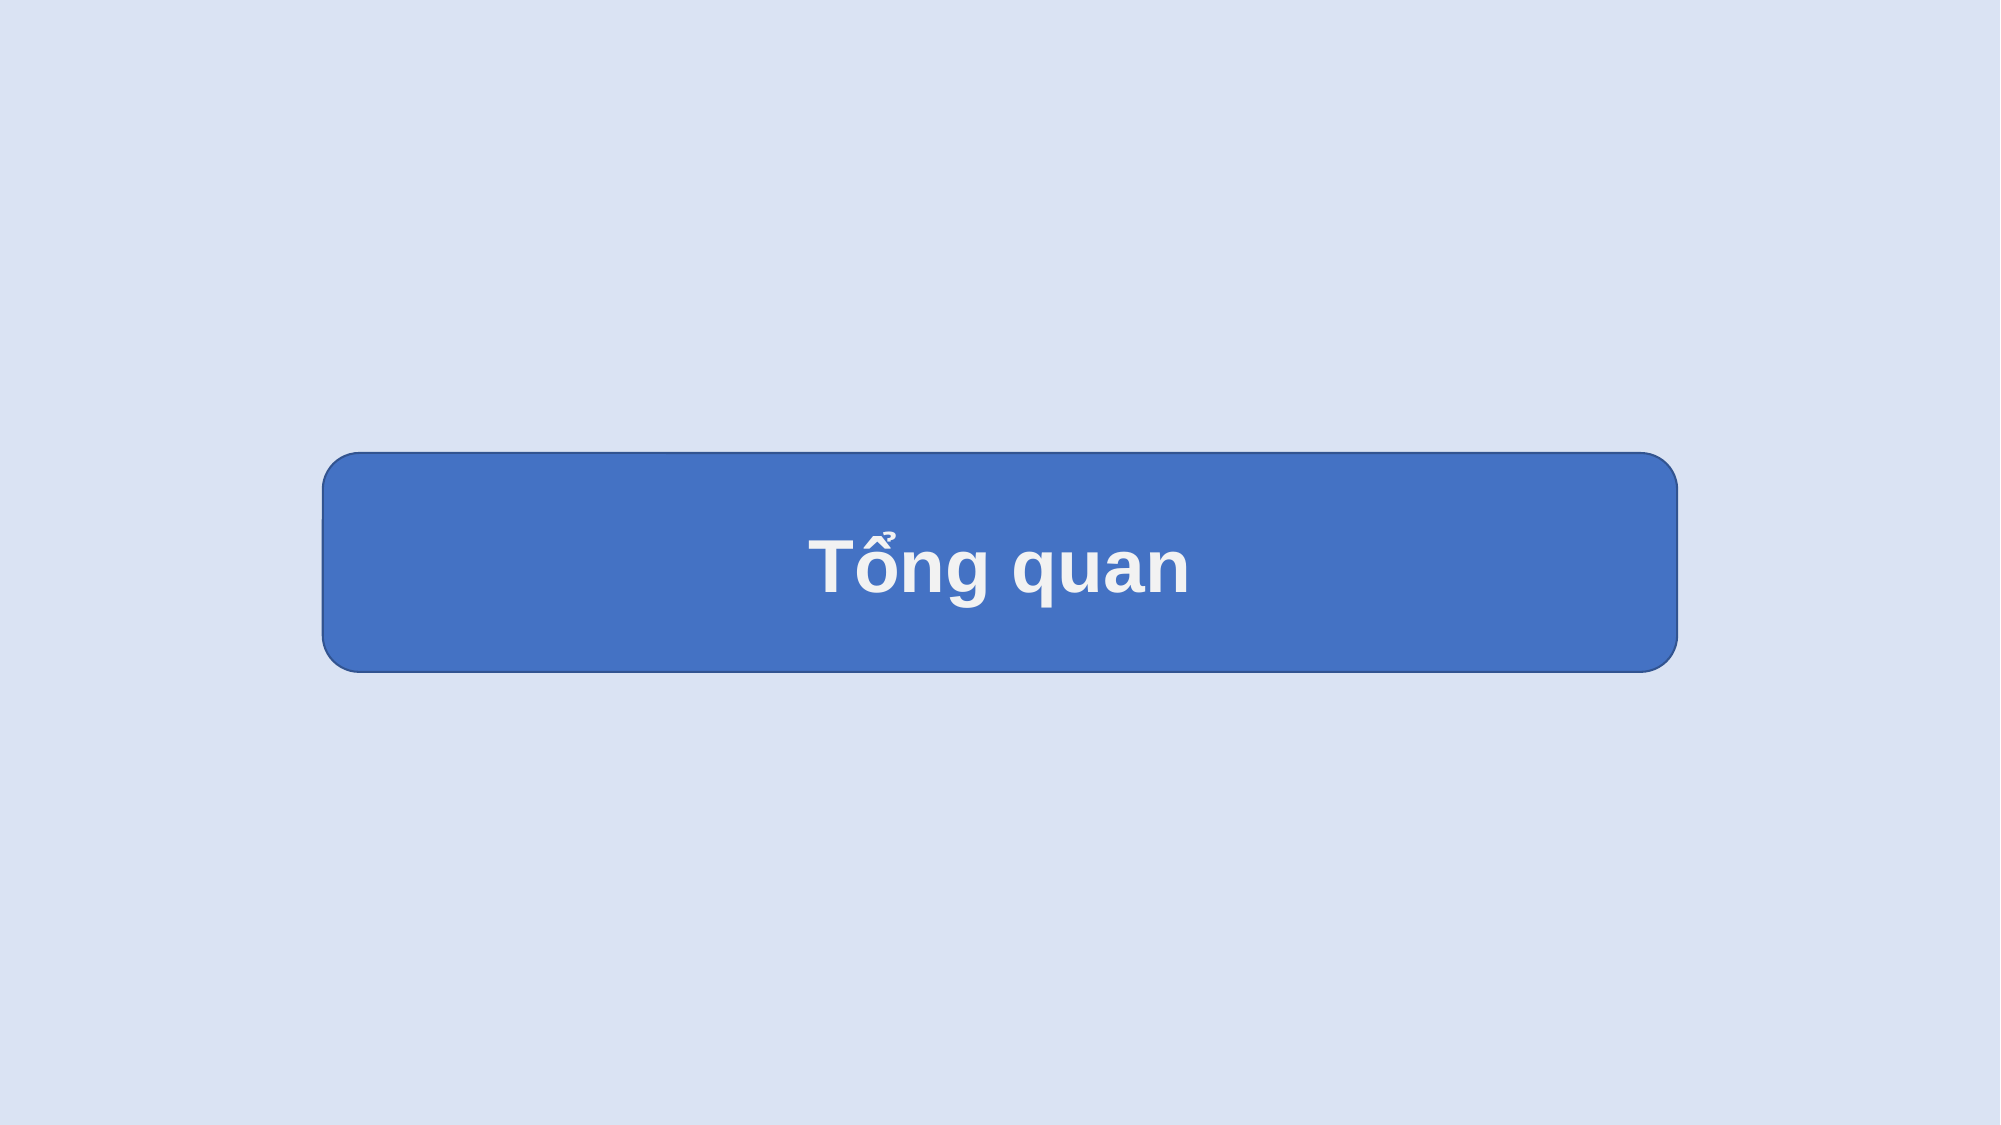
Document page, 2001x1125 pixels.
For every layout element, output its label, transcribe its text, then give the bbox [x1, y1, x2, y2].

text_box Tổng quan [321, 451, 1679, 673]
